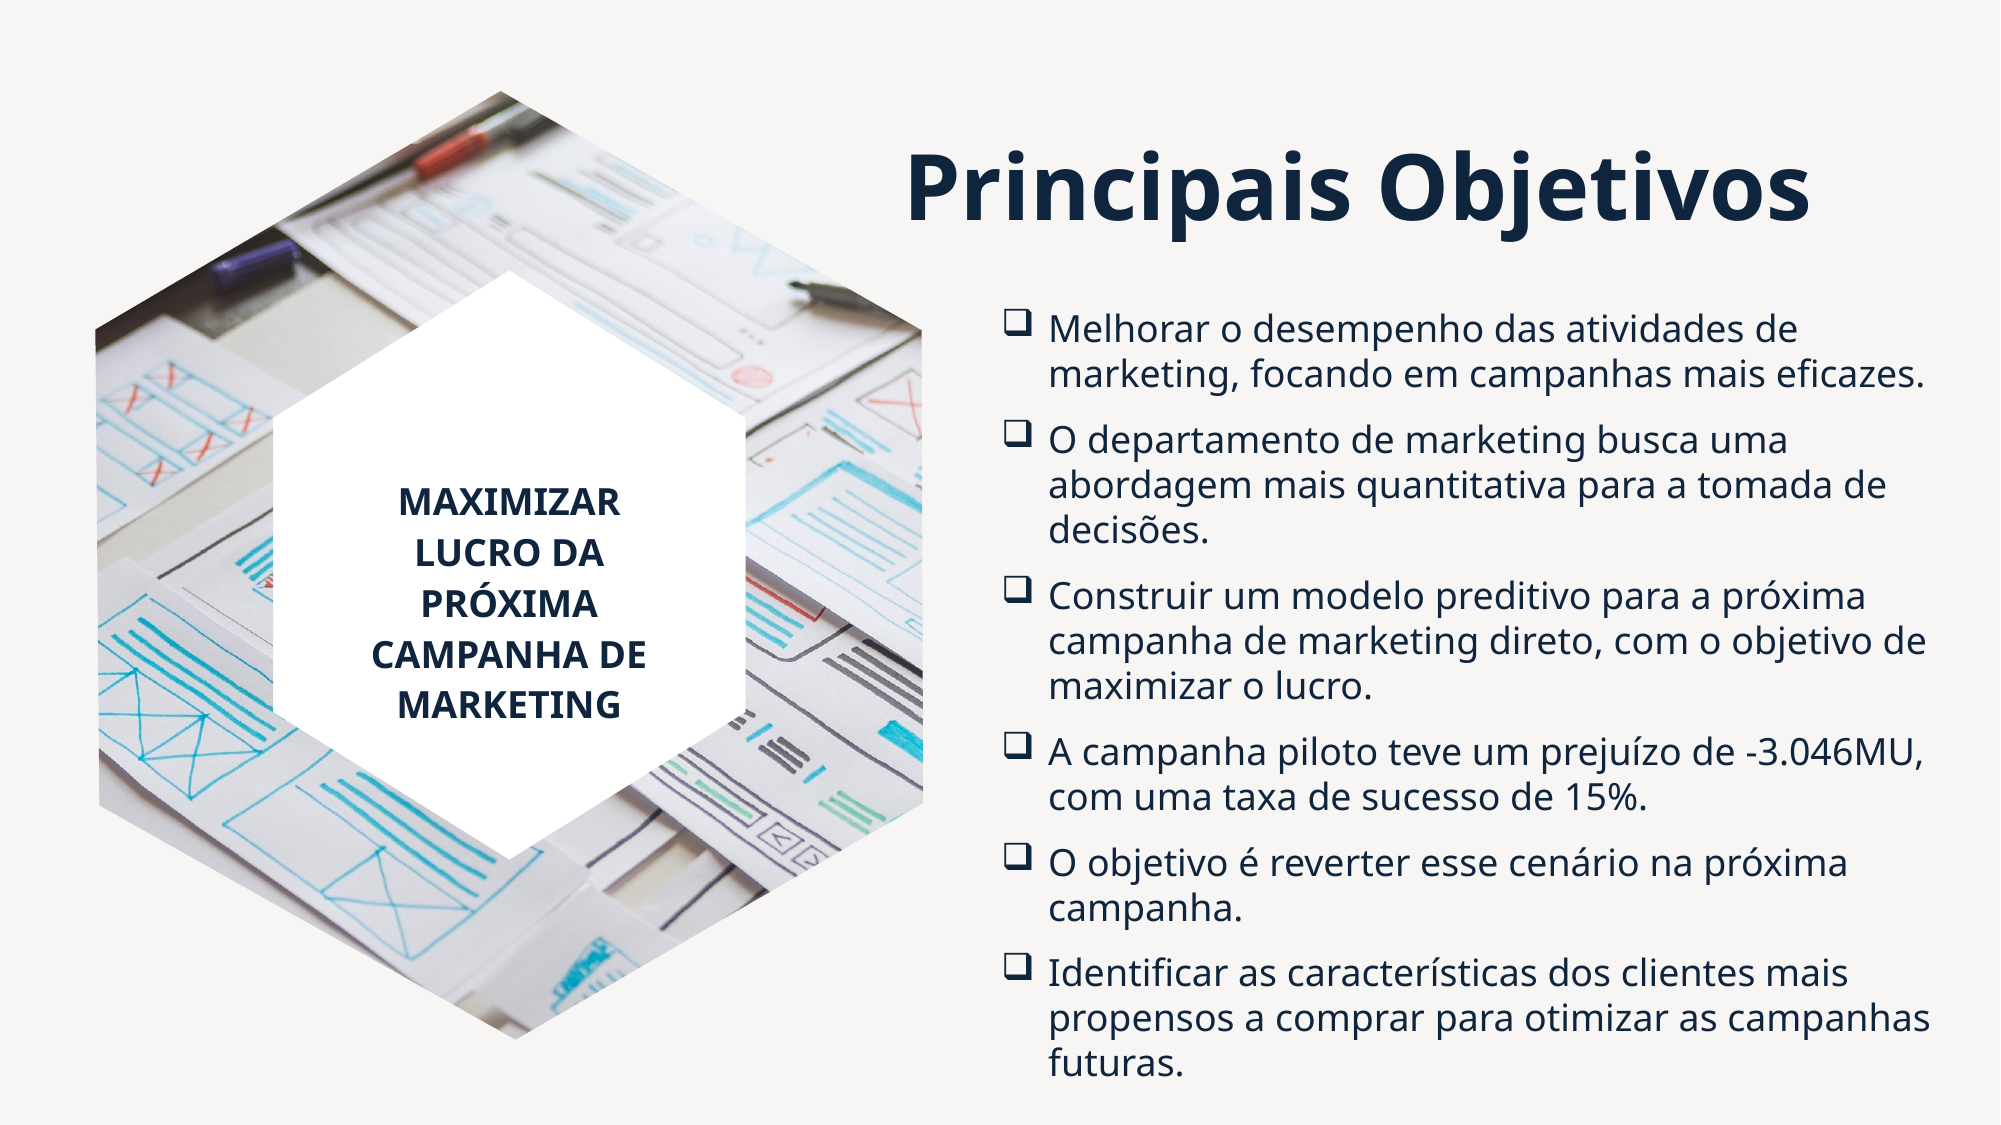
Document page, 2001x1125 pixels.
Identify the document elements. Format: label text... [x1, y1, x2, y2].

title Principais Objetivos [888, 45, 1987, 337]
text_box Melhorar o desempenho das atividades de marketing, focando em campanhas mais eficazes. O departamento de marketing busca uma abordagem mais quantitativa para a tomada de decisões. Construir um modelo preditivo para a próxima campanha de marketing direto, com o objetivo de maximizar o lucro. A campanha piloto teve um prejuízo de -3.046MU, com uma taxa de sucesso de 15%. O objetivo é reverter esse cenário na próxima campanha. Identificar as características dos clientes mais propensos a comprar para otimizar as campanhas futuras. [986, 297, 1972, 1092]
picture [95, 91, 924, 1040]
